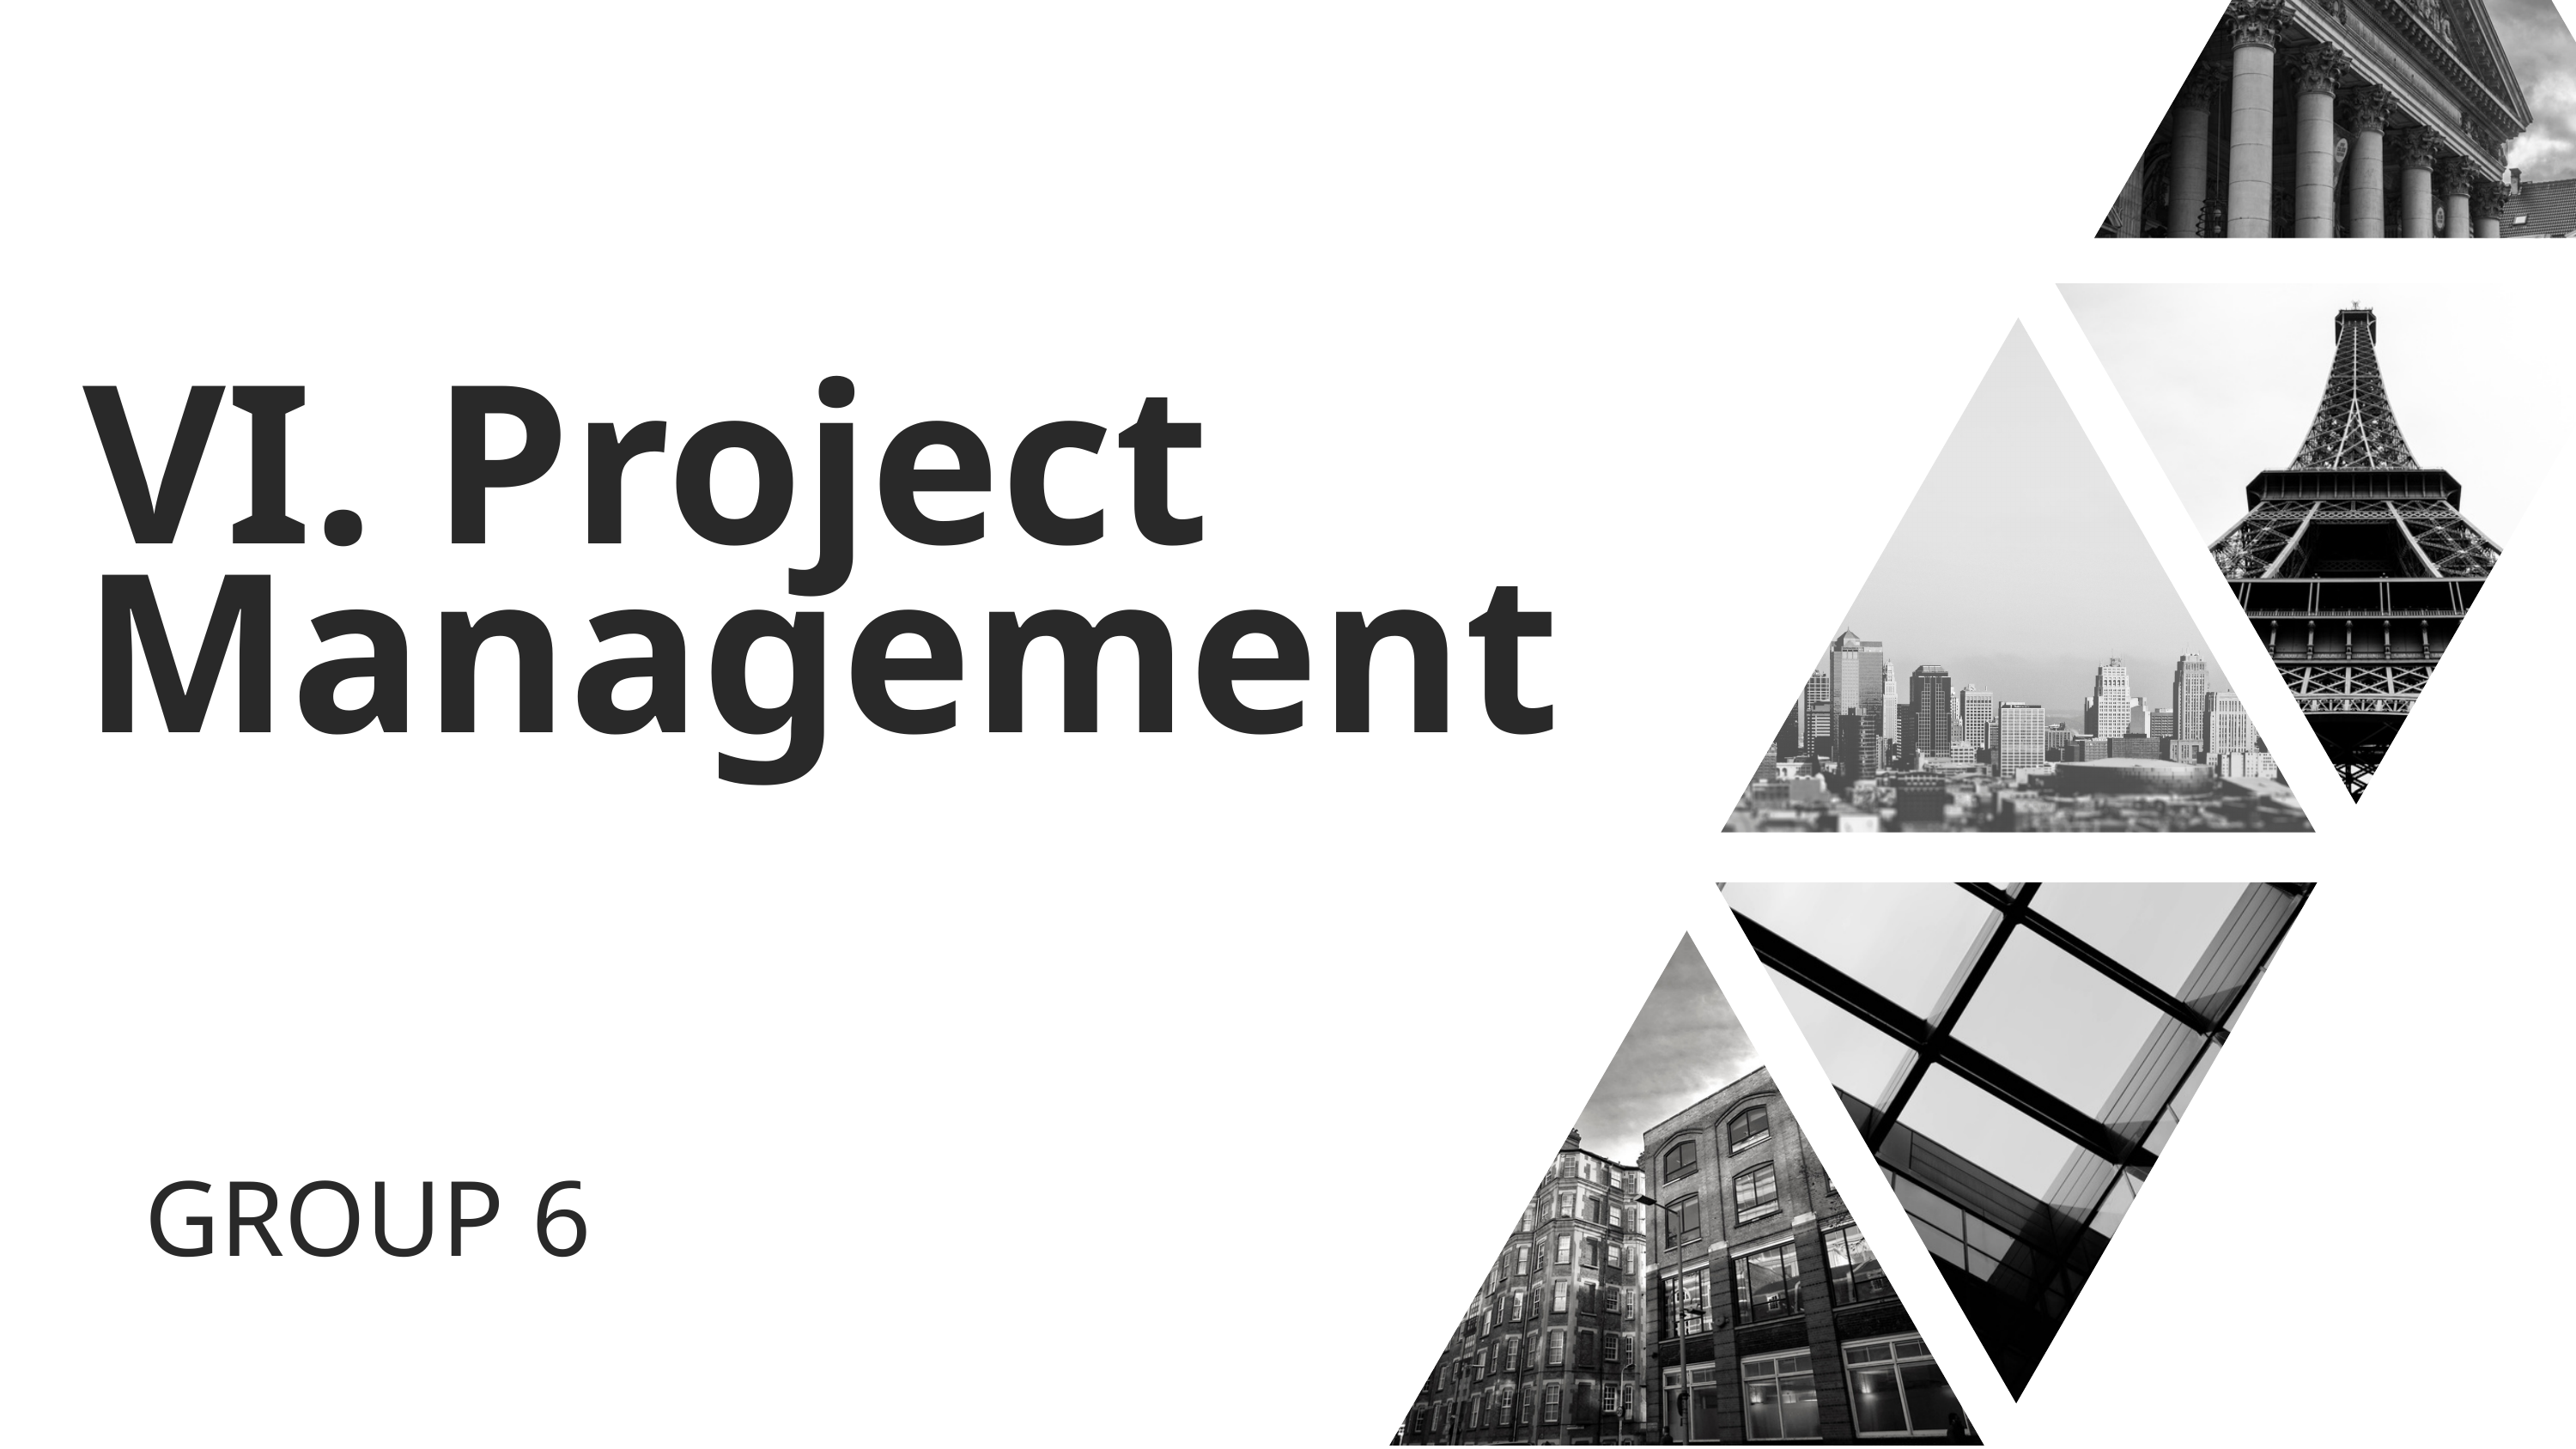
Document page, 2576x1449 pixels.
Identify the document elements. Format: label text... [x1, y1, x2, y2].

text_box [1715, 882, 2318, 1404]
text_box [2093, 0, 2576, 239]
text_box VI. Project Management [82, 397, 1716, 778]
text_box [2055, 282, 2576, 805]
text_box GROUP 6 [144, 1131, 708, 1278]
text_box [1388, 930, 1984, 1446]
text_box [1721, 317, 2316, 833]
